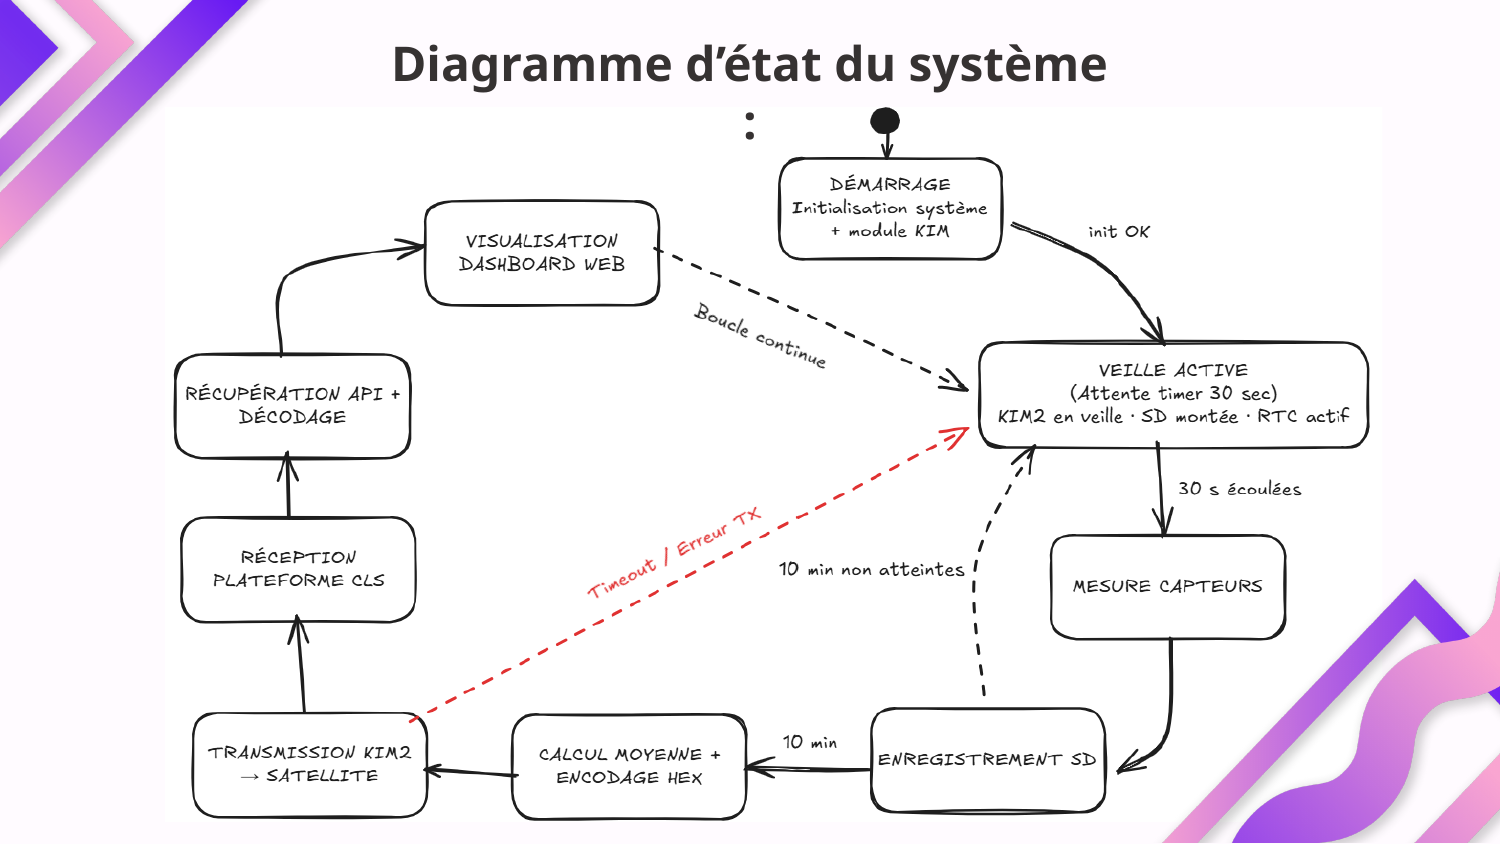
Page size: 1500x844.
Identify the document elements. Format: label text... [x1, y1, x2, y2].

text_box Diagramme d’état du système : [371, 18, 1128, 105]
picture [0, 0, 1500, 844]
